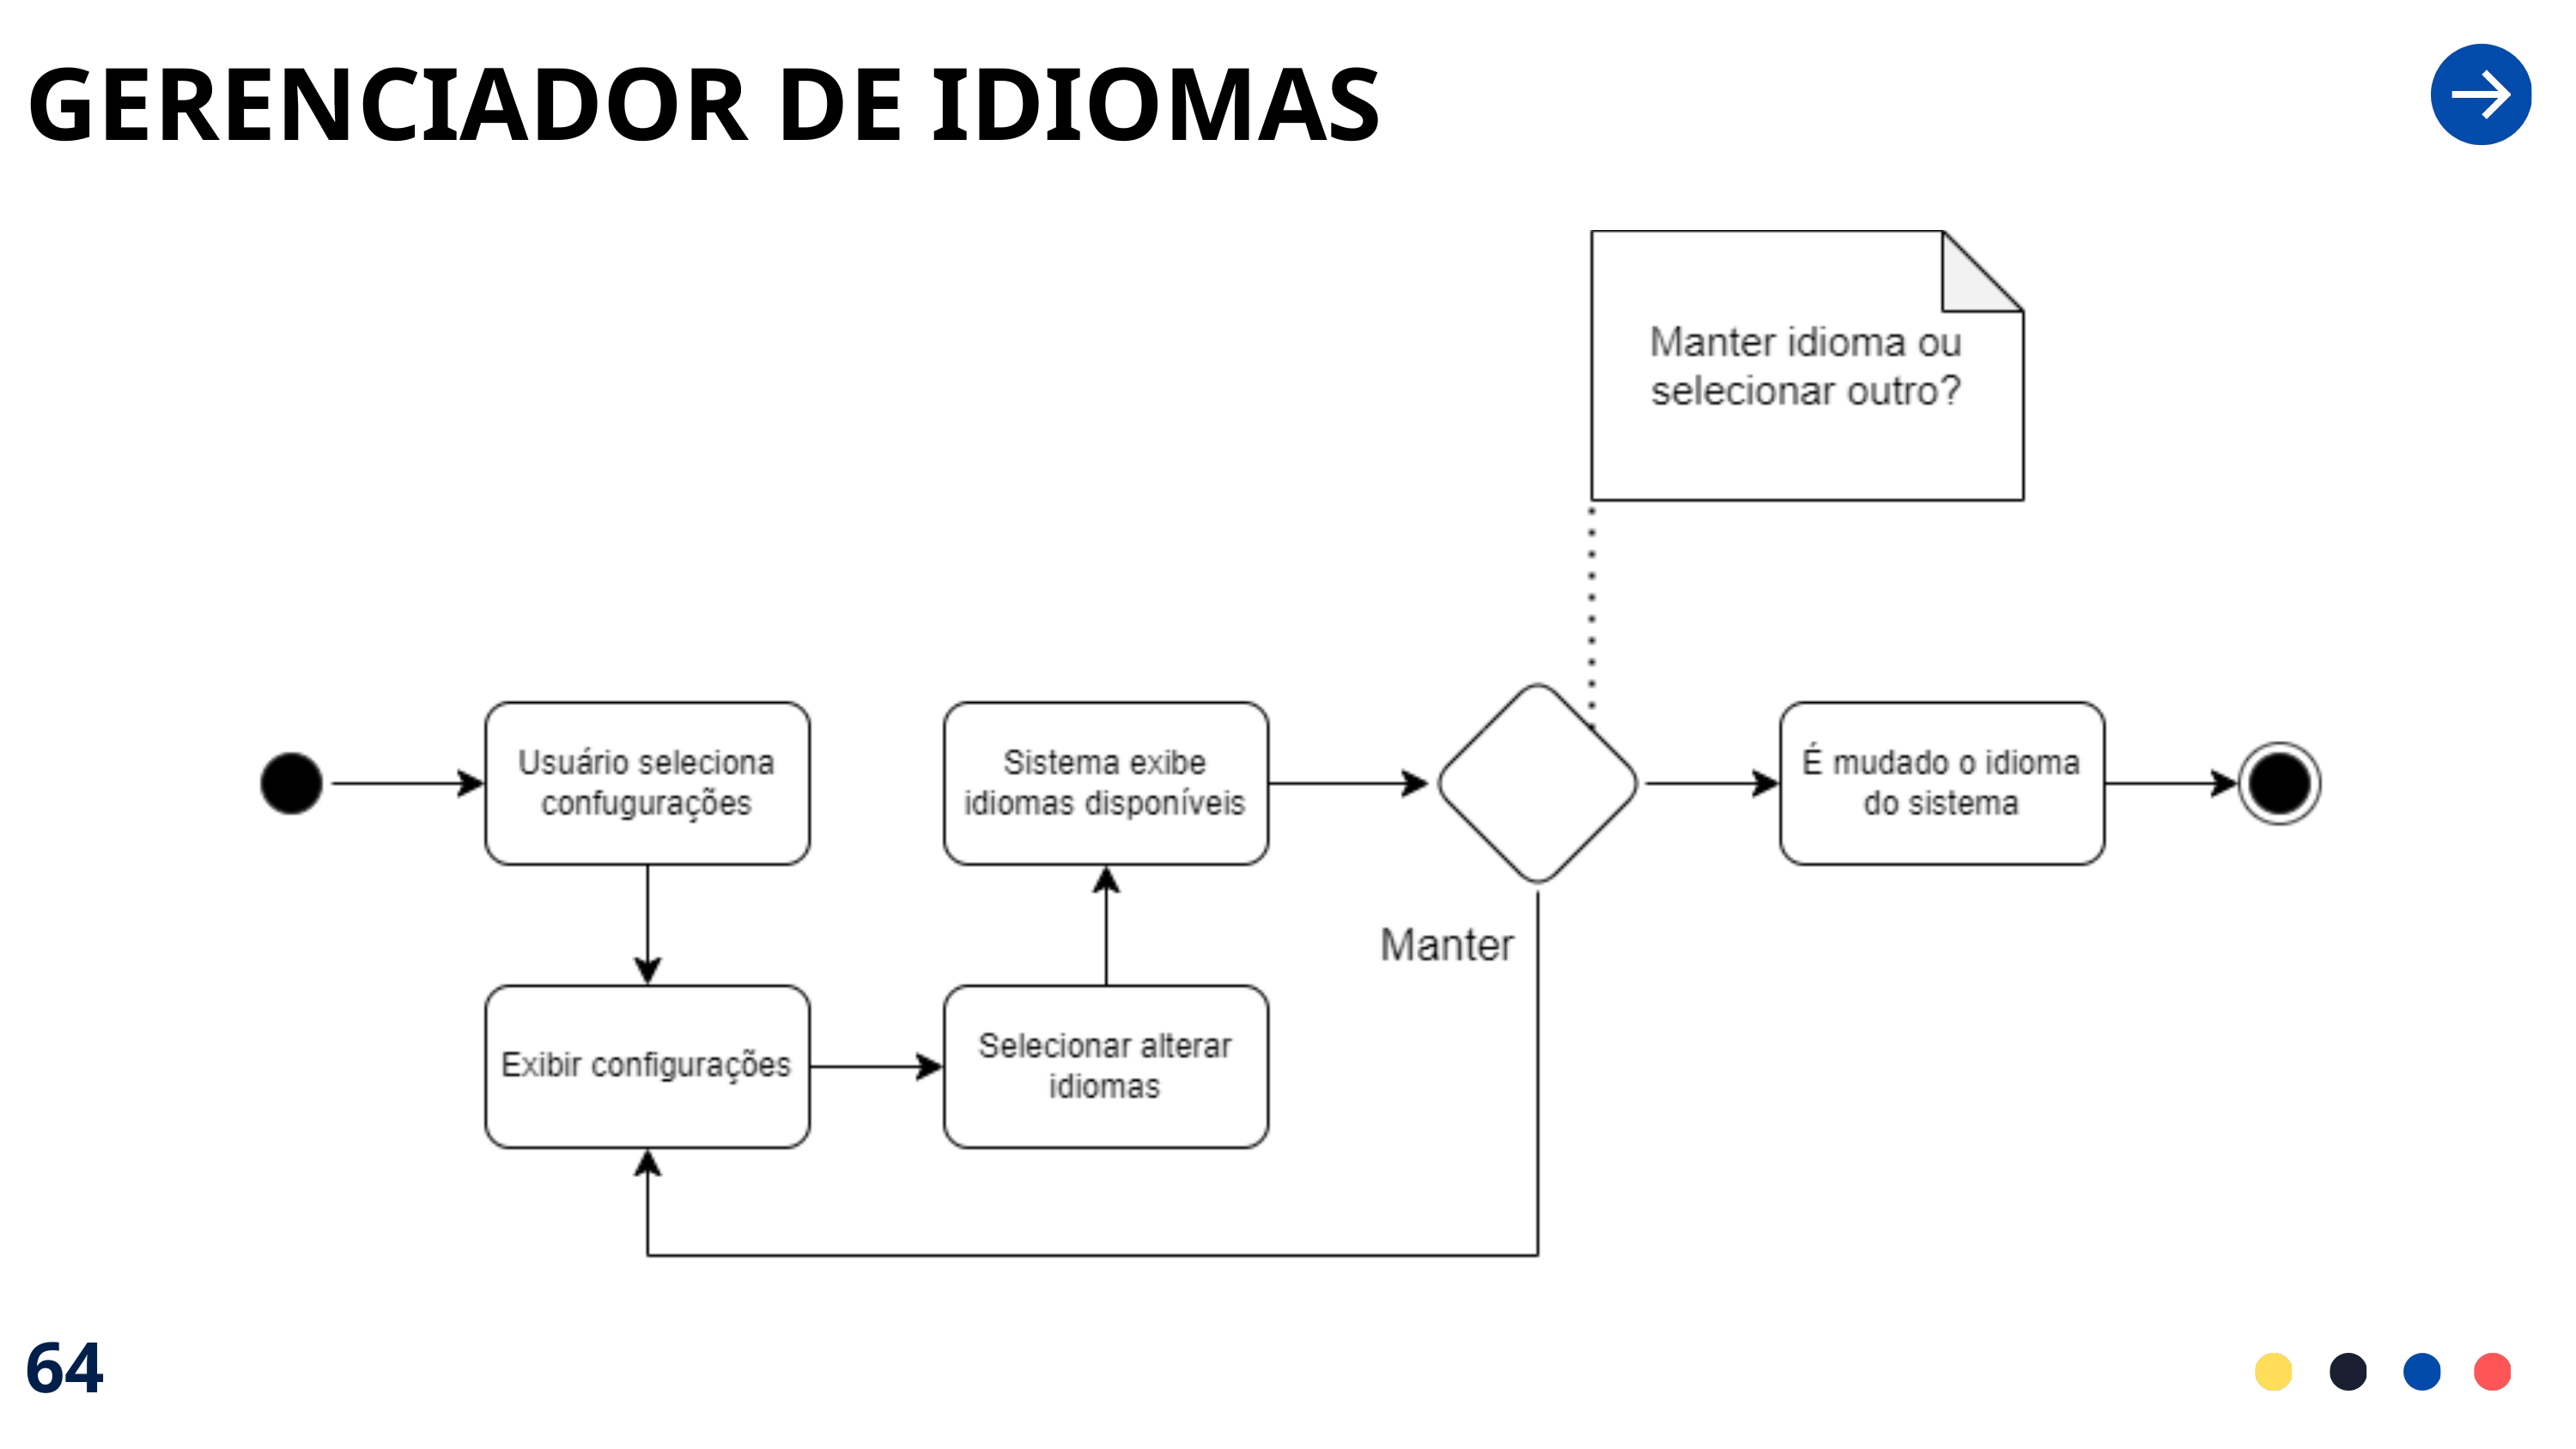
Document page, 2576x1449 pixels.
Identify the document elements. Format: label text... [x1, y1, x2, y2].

text_box [2451, 70, 2512, 119]
text_box [2330, 1353, 2367, 1391]
text_box [2474, 1353, 2512, 1391]
text_box [2403, 1353, 2441, 1391]
text_box [2255, 1353, 2293, 1391]
text_box 64 [25, 1309, 145, 1408]
text_box [251, 230, 2325, 1288]
text_box GERENCIADOR DE IDIOMAS [25, 51, 2013, 161]
text_box [2431, 44, 2532, 145]
